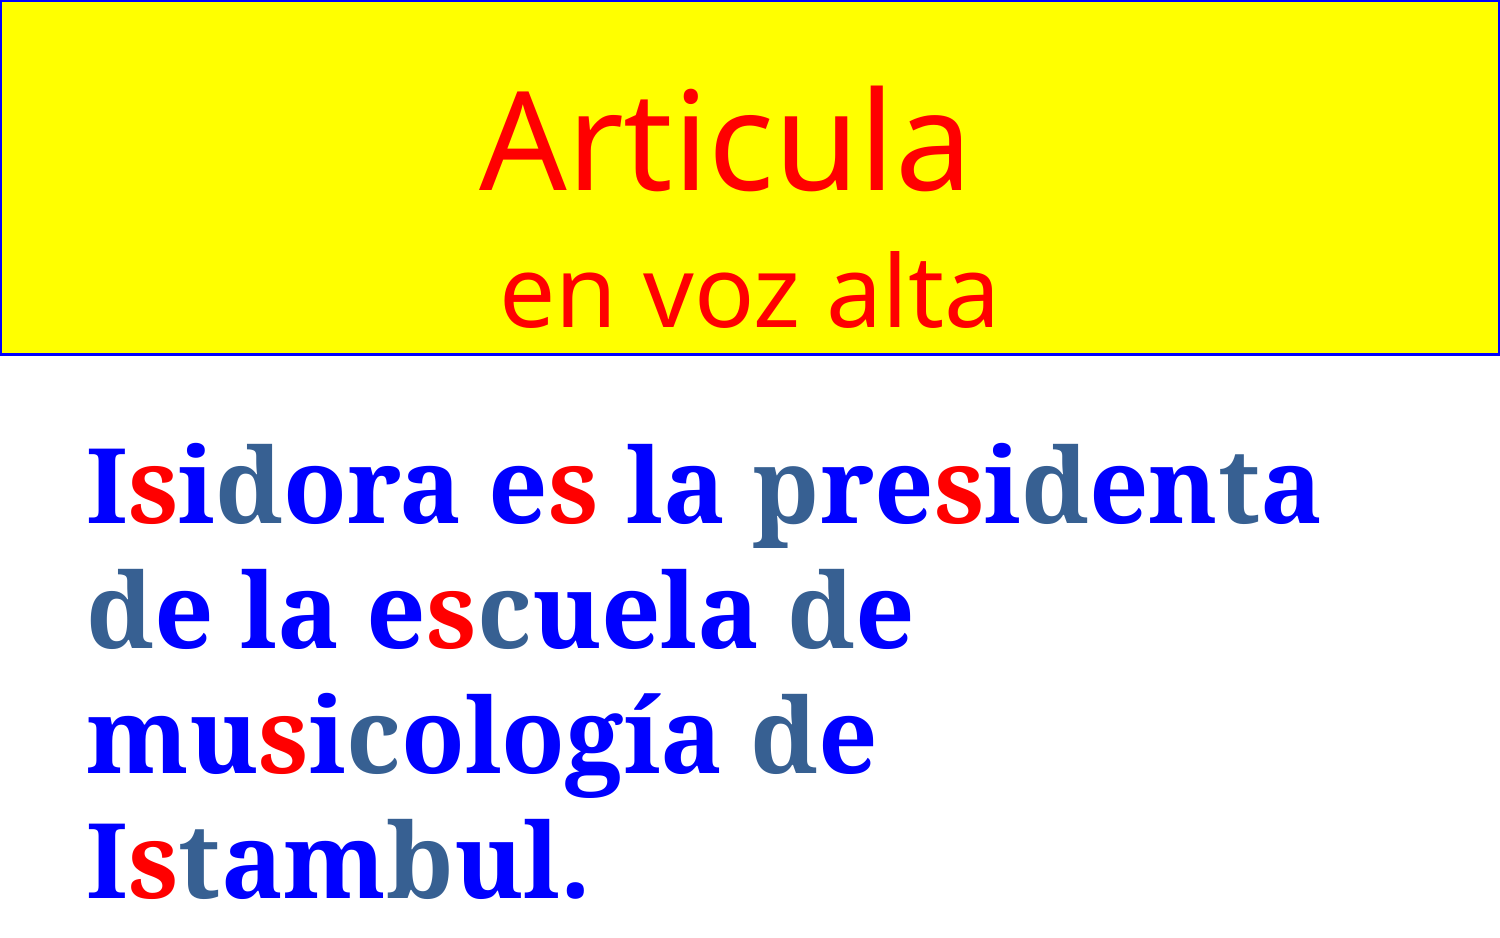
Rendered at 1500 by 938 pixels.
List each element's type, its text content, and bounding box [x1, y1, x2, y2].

text_box Isidora es la presidenta de la escuela de musicología de Istambul. [71, 412, 1463, 927]
text_box Articula en voz alta [0, 0, 1500, 355]
